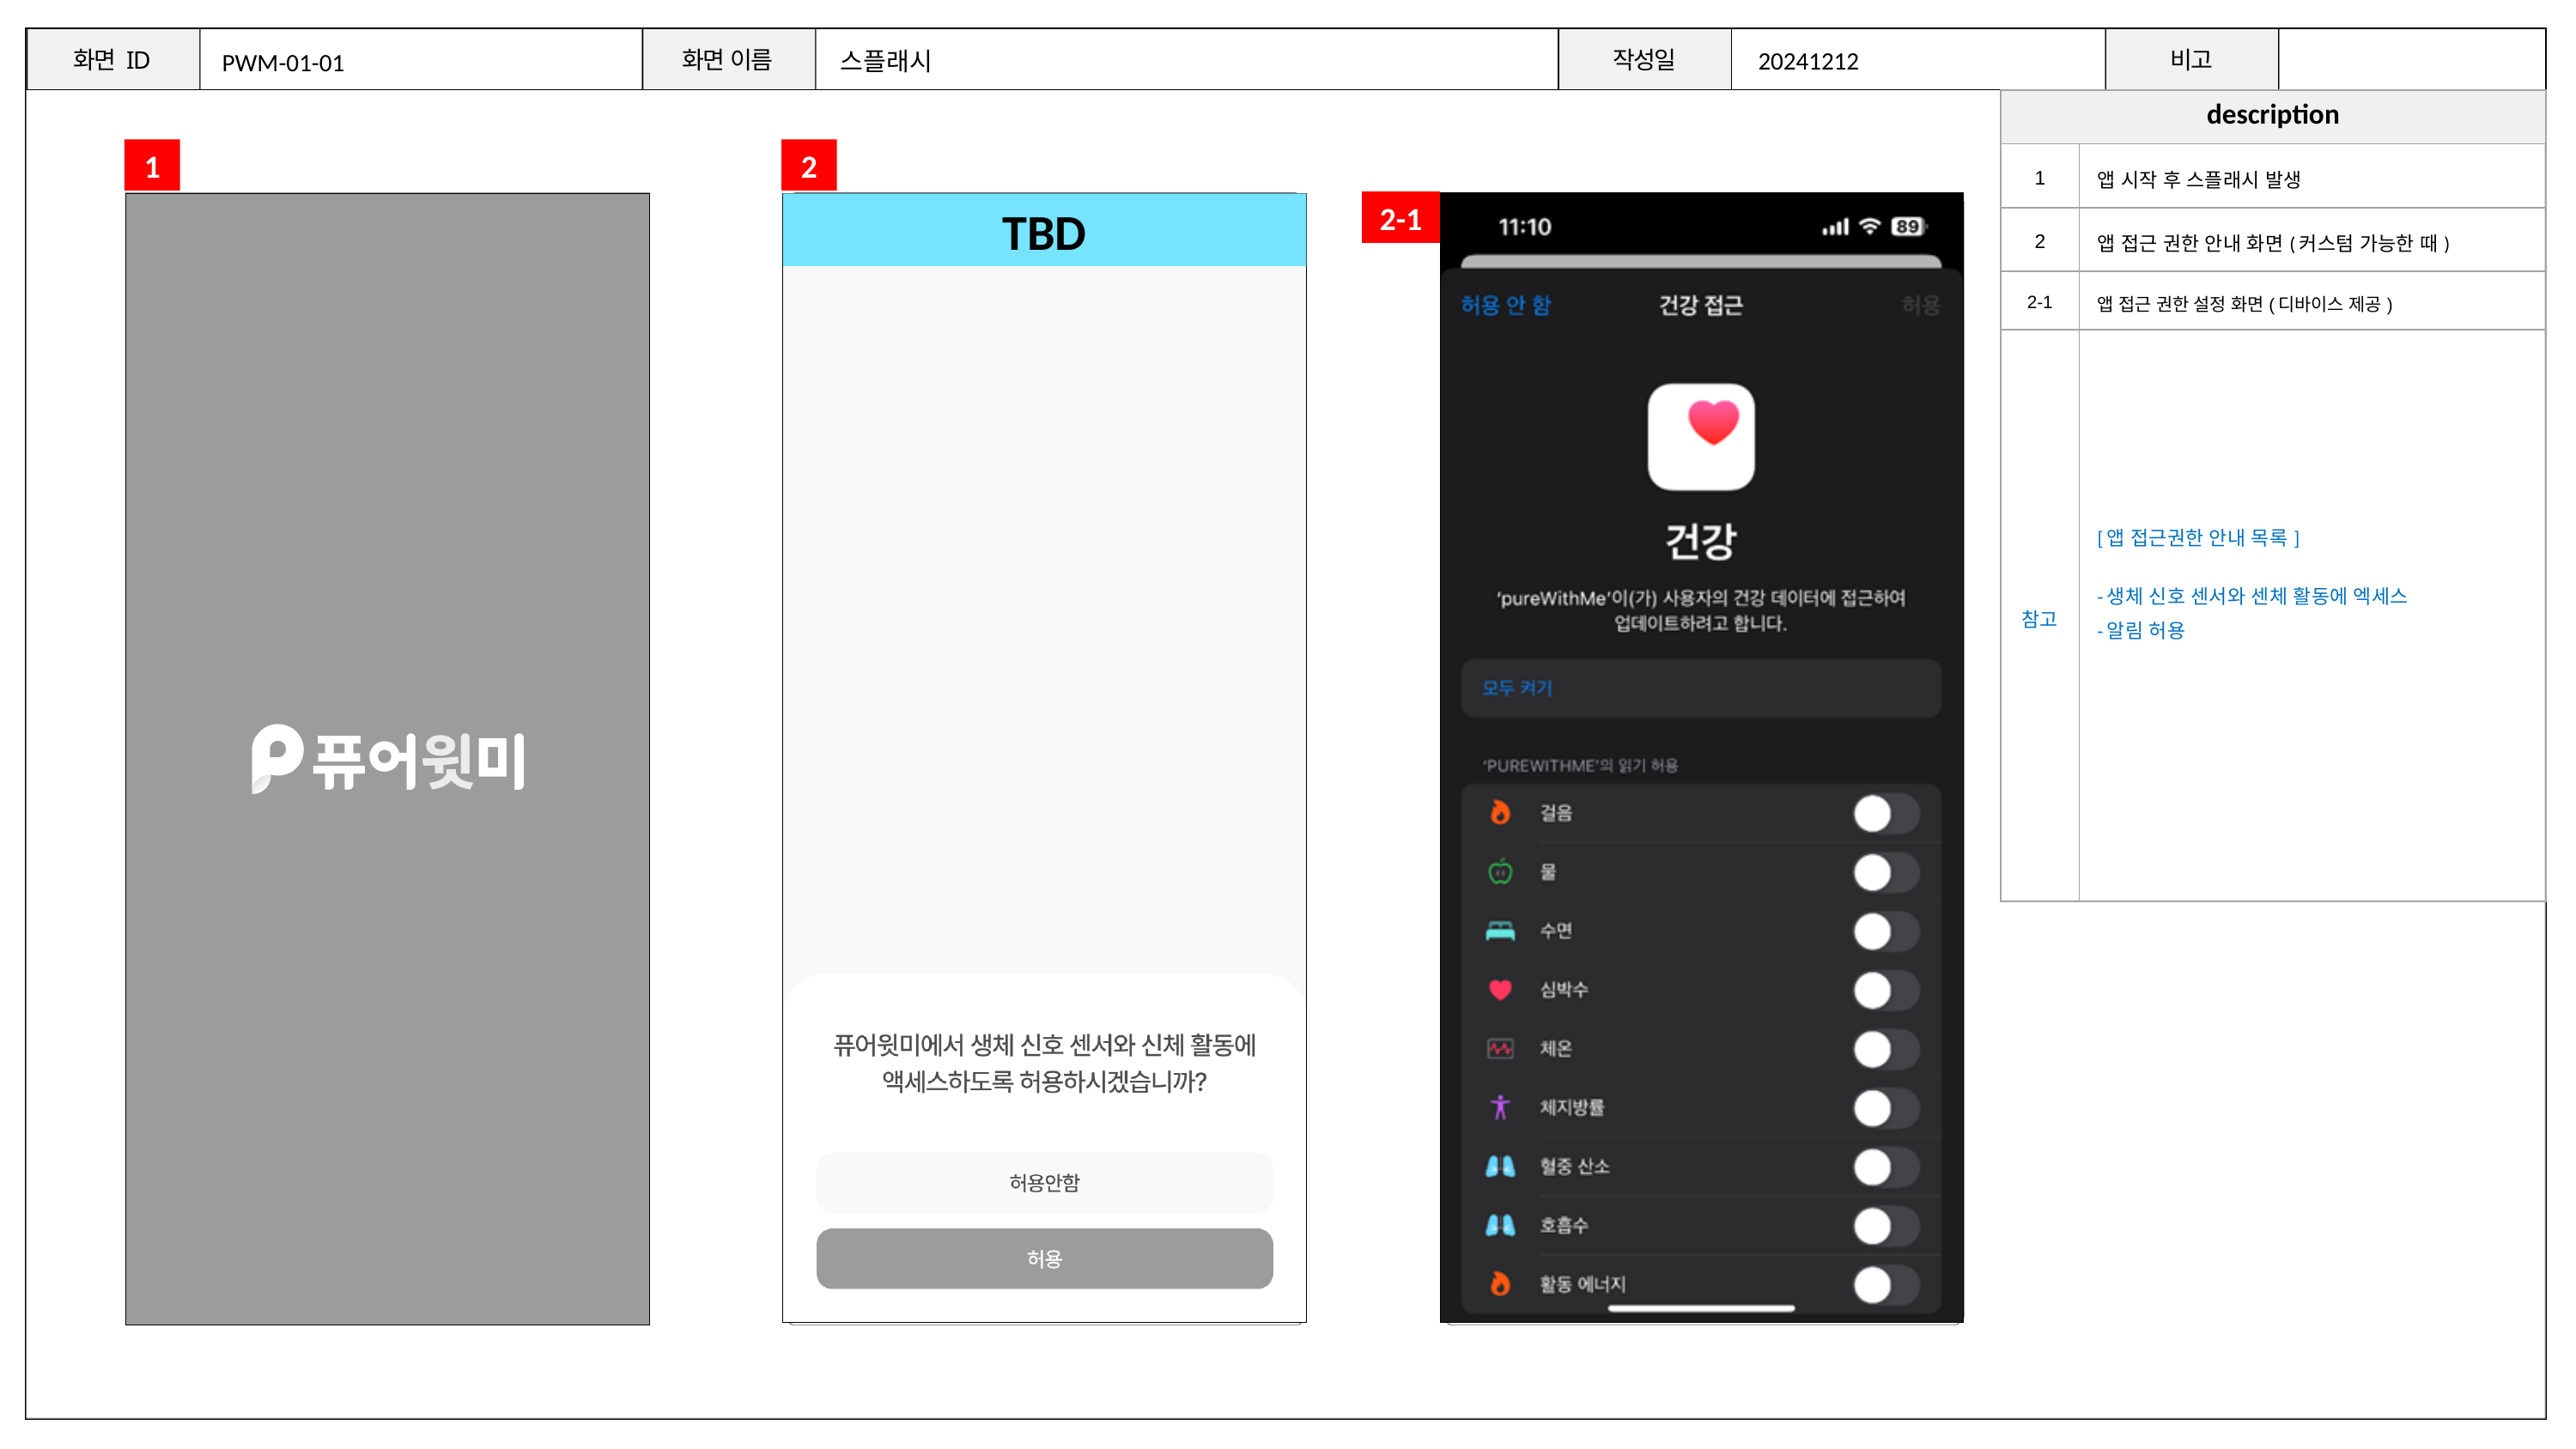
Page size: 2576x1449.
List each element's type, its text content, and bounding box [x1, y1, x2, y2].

list 20241212 [1745, 39, 2093, 78]
table_header description [2002, 91, 2545, 143]
list PWM-01-01 [209, 39, 629, 80]
table_cell [앱 접근권한 안내 목록] -생체 신호 센서와 센체 활동에 엑세스 -알림 허용 [2080, 330, 2545, 900]
text_box 2 [781, 139, 837, 191]
table_cell 2 [2002, 209, 2079, 270]
list 스플래시 [828, 39, 1546, 79]
table_cell 1 [2002, 144, 2079, 207]
table_cell 앱 접근 권한 설정 화면(디바이스 제공) [2080, 272, 2545, 329]
table_cell 2-1 [2002, 272, 2079, 329]
table_cell 참고 [2002, 330, 2079, 900]
table_cell 앱 시작 후 스플래시 발생 [2080, 144, 2545, 207]
table_cell 앱 접근 권한 안내 화면(커스텀 가능한 때) [2080, 209, 2545, 270]
picture [25, 27, 2547, 1420]
text_box 1 [124, 139, 180, 191]
text_box 2-1 [1362, 191, 1440, 243]
